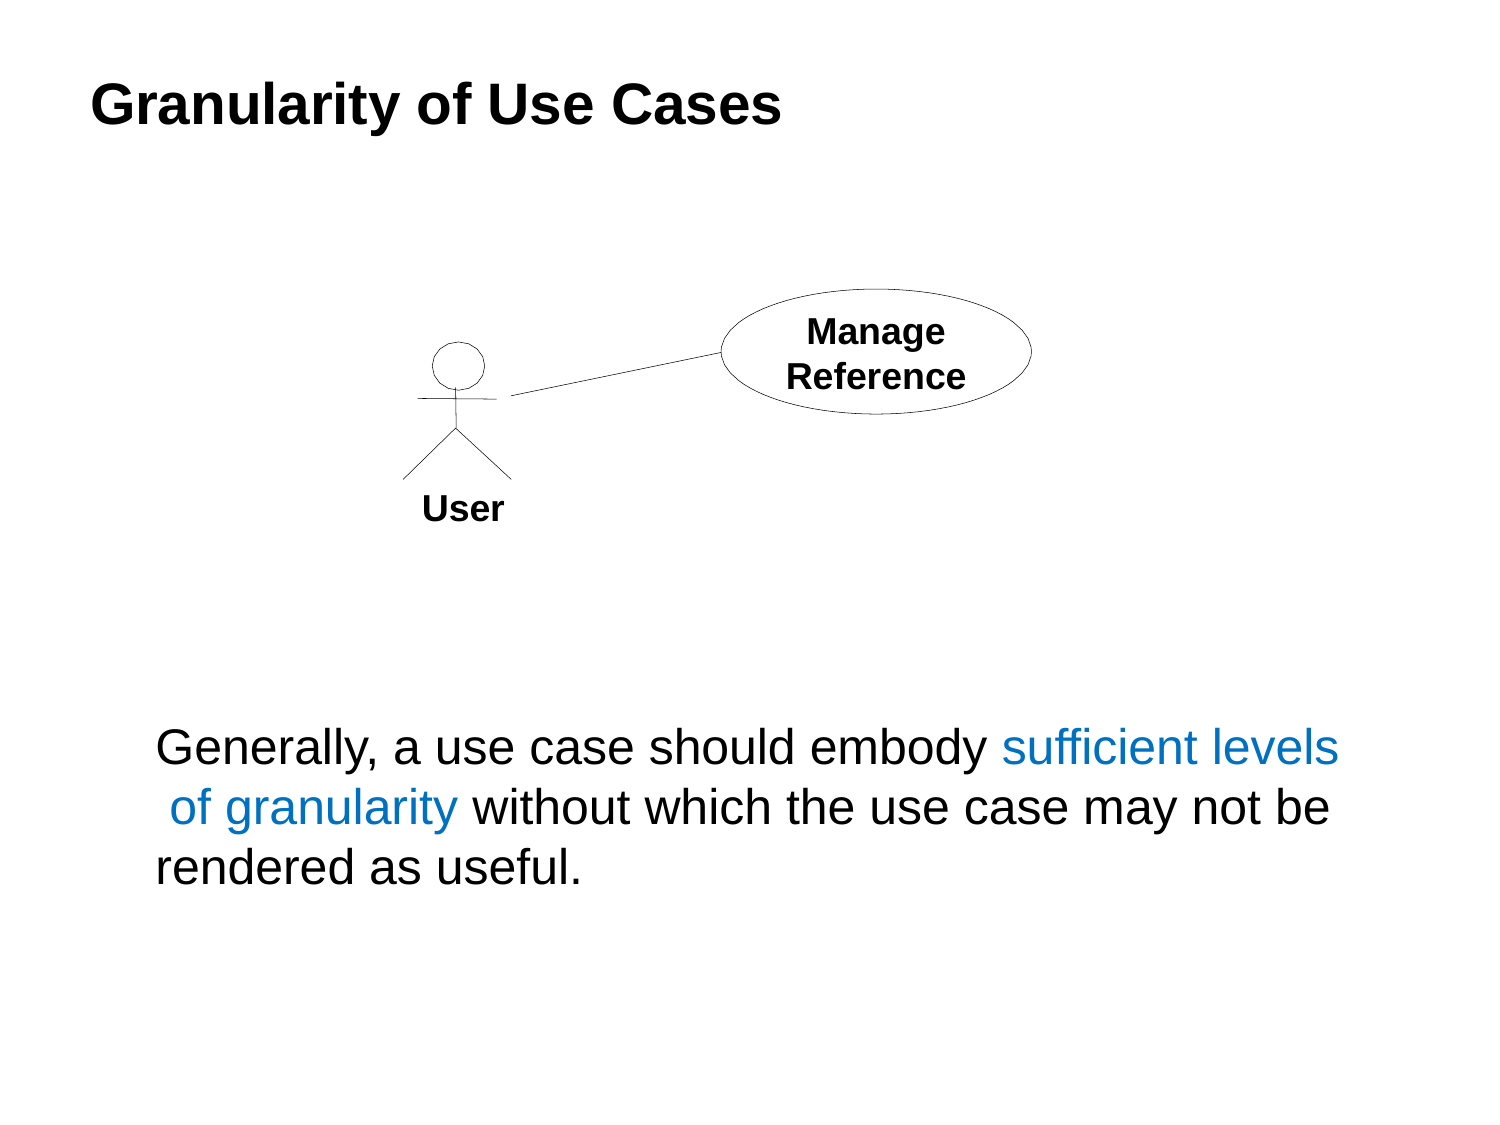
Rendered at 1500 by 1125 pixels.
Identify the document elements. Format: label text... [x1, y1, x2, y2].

title Granularity of Use Cases [75, 45, 1425, 233]
text_box [723, 289, 1032, 415]
text_box Manage Reference [783, 304, 969, 397]
text_box User [419, 488, 508, 530]
text_box Generally, a use case should embody sufficient levels of granularity without which the use case may not be rendered as useful. [153, 712, 1347, 895]
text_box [402, 341, 722, 480]
